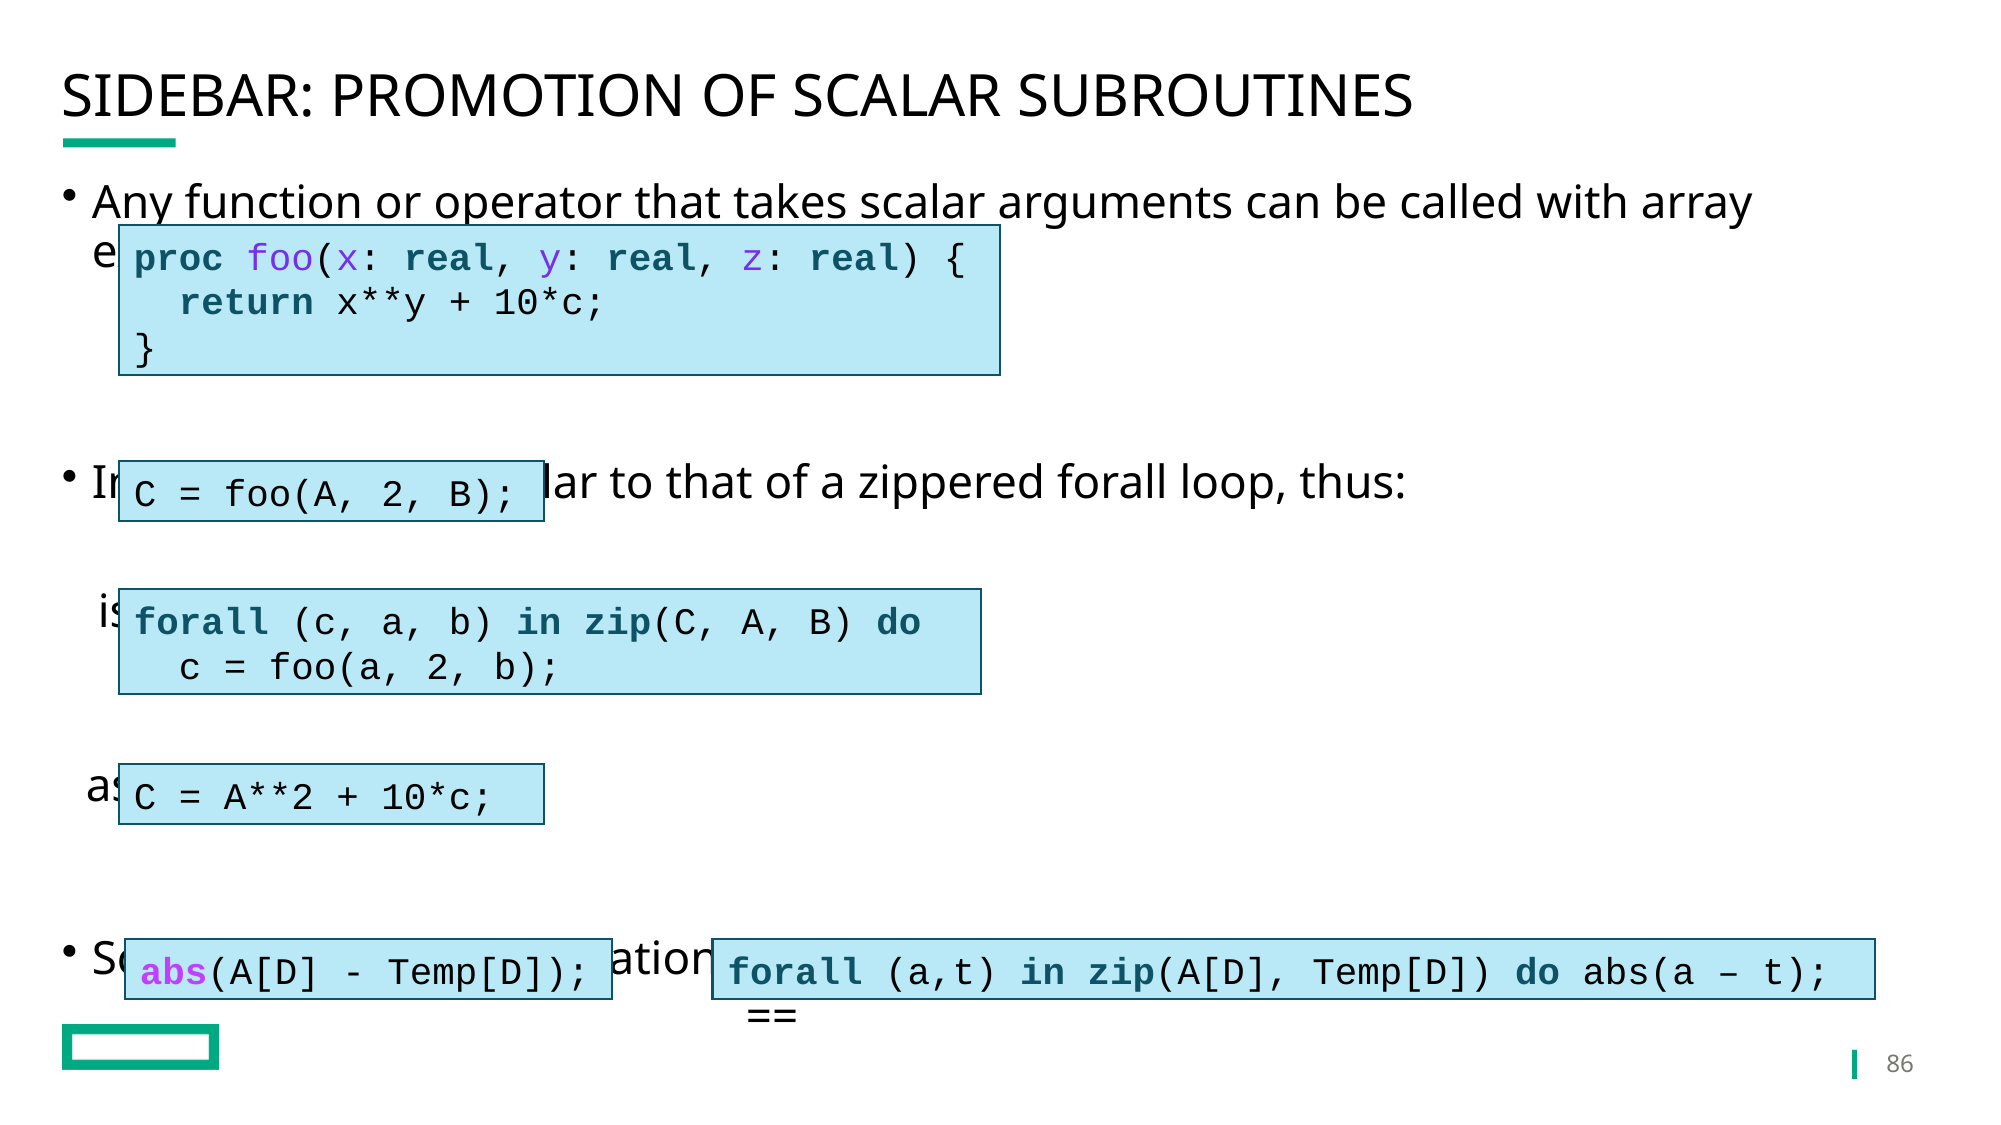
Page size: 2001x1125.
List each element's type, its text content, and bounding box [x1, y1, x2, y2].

text_box forall (a,t) in zip(A[D], Temp[D]) do abs(a – t); [711, 938, 1876, 1000]
text_box proc foo(x: real, y: real, z: real) { return x**y + 10*c; } [118, 224, 1001, 376]
title SideBar: Promotion Of Scalar Subroutines [42, 60, 1927, 135]
picture [62, 1024, 219, 1070]
text_box abs(A[D] - Temp[D]); [124, 938, 613, 1000]
slide_number 86 [1837, 1033, 1950, 1094]
list Any function or operator that takes scalar arguments can be called with array expressions instead Interpretation is similar to that of a zippered forall loop, thus: is equivalent to: as is: So, in the Jacobi computation, == [42, 159, 1942, 1005]
text_box forall (c, a, b) in zip(C, A, B) do c = foo(a, 2, b); [118, 588, 982, 695]
picture [1852, 1043, 1857, 1079]
text_box C = foo(A, 2, B); [118, 460, 545, 522]
text_box C = A**2 + 10*c; [118, 763, 545, 825]
